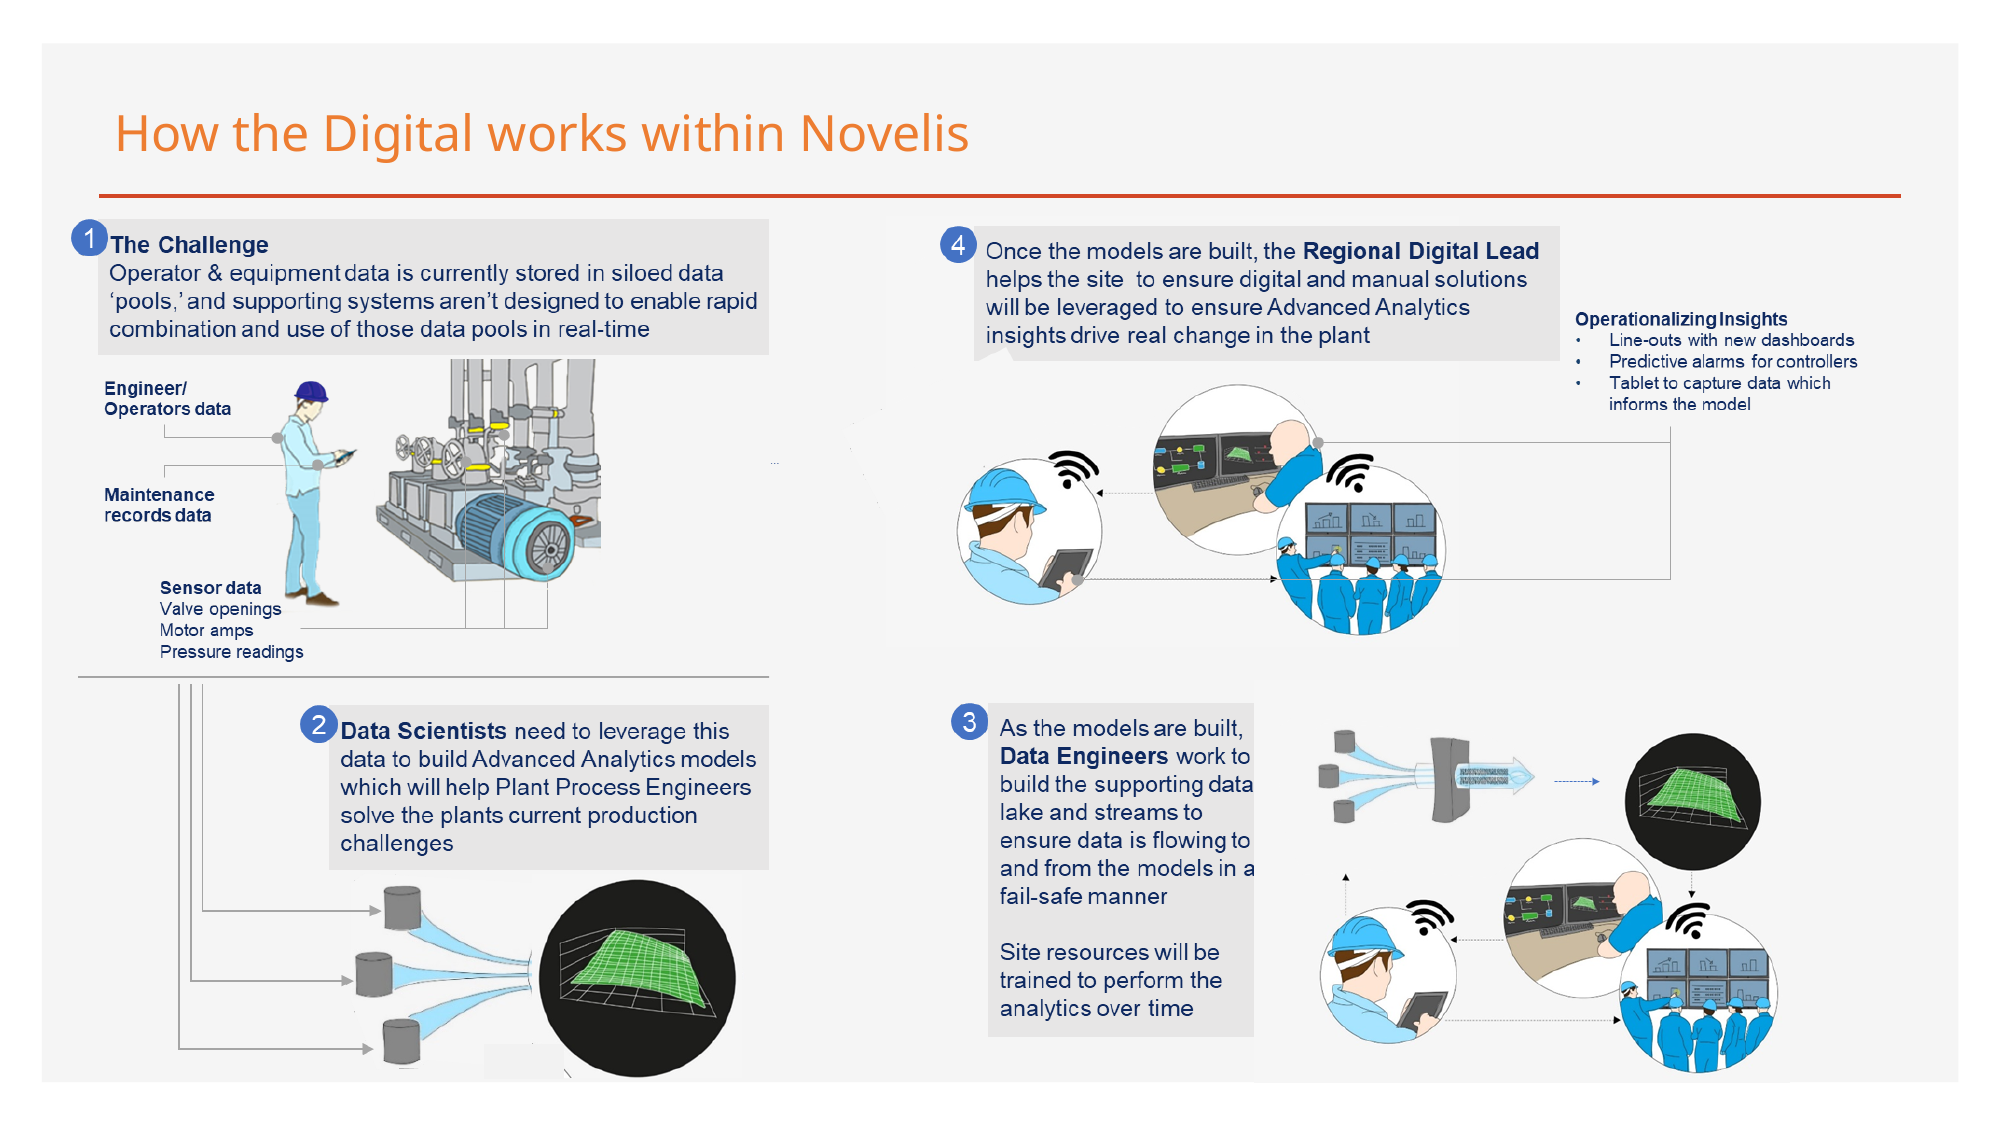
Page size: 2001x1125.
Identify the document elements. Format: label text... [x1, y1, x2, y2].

title How the Digital works within Novelis [99, 73, 1901, 197]
picture [65, 213, 1883, 1083]
